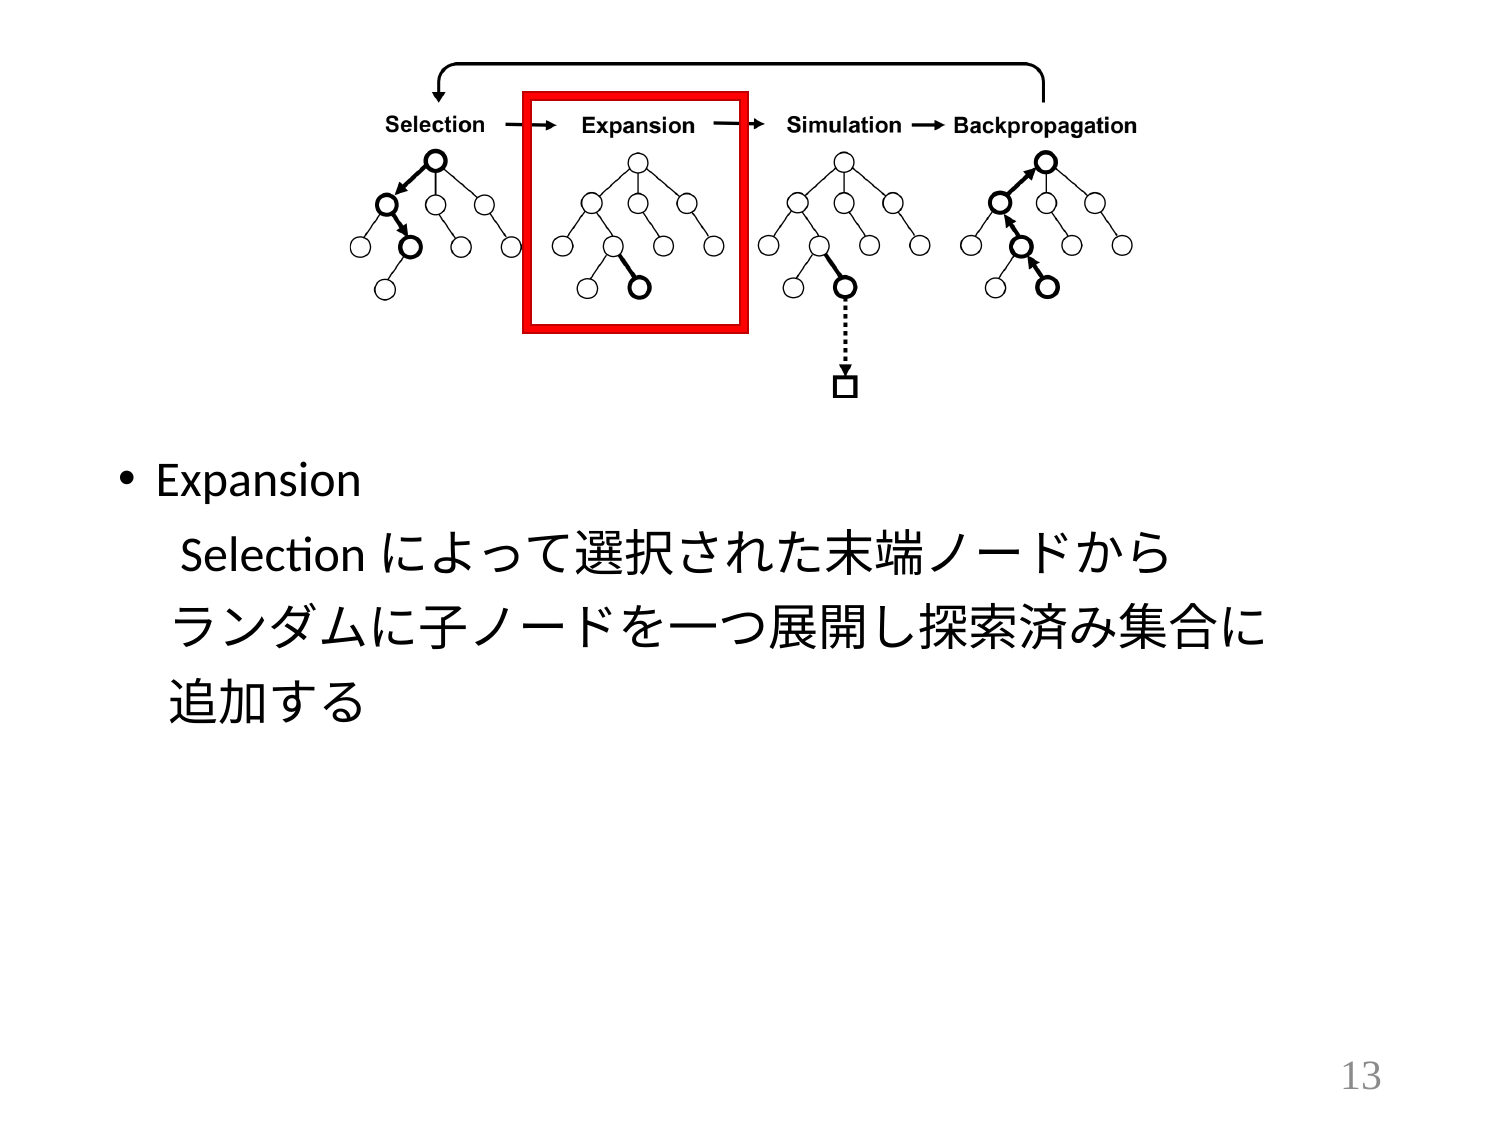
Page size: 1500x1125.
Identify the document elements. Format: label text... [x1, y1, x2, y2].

list Expansion Selectionによって選択された末端ノードから ランダムに子ノードを一つ展開し探索済み集合に 追加する [103, 289, 1397, 1125]
slide_number 12 [1059, 1042, 1397, 1103]
picture [349, 62, 1150, 398]
